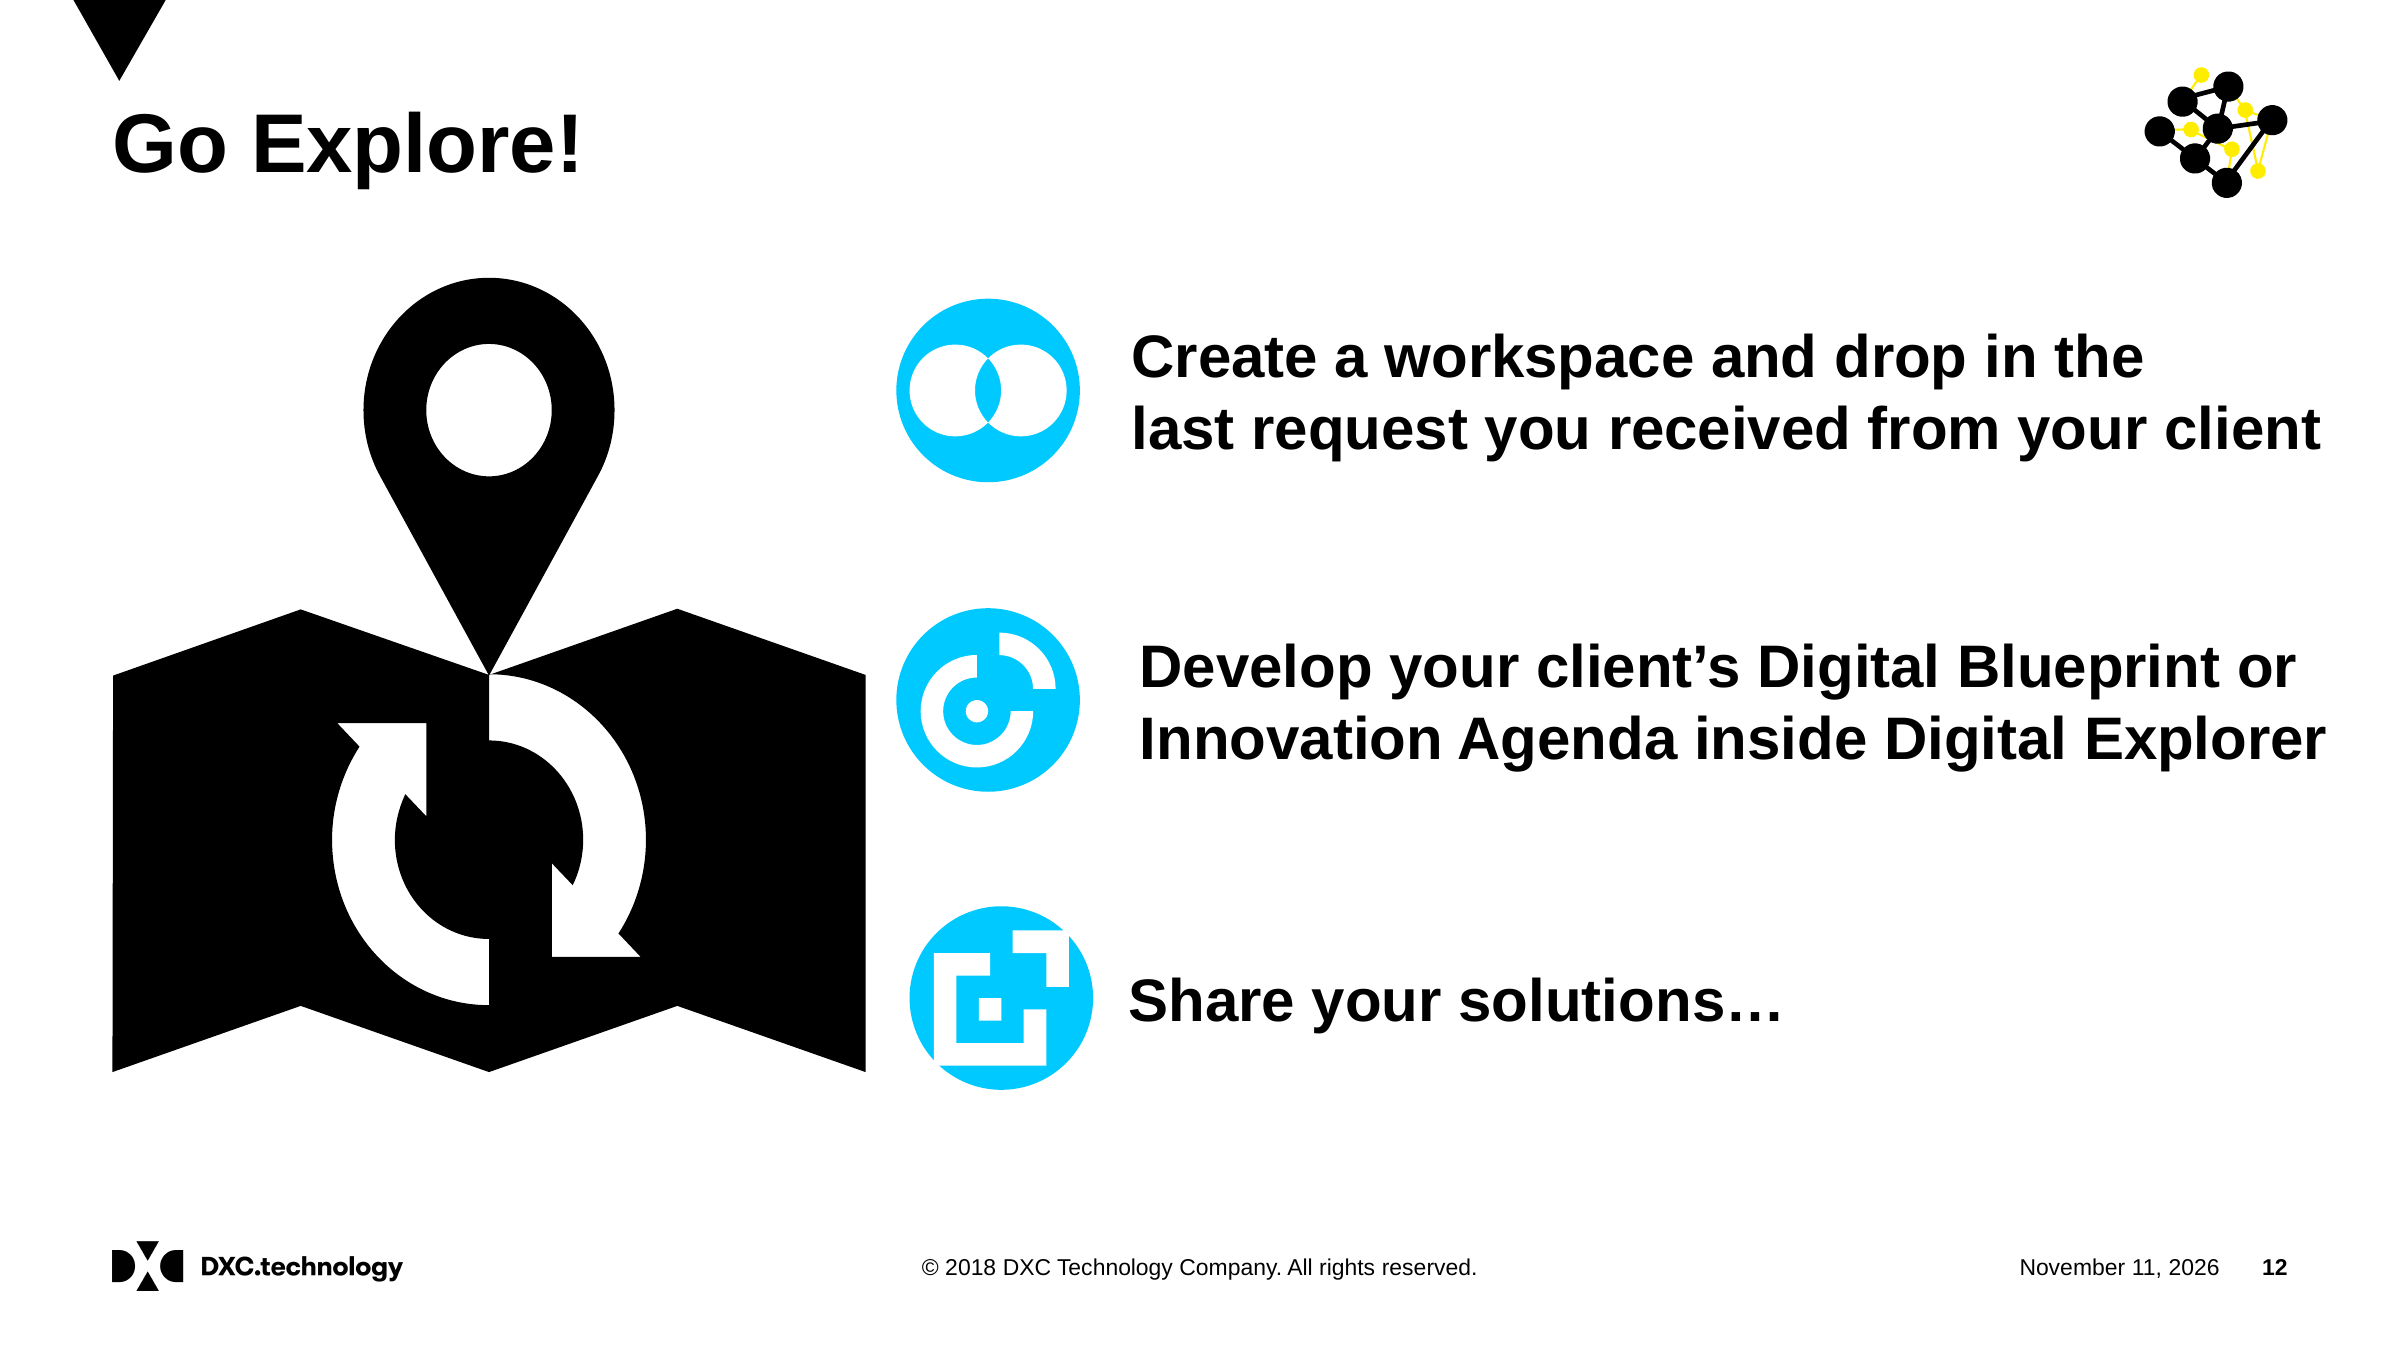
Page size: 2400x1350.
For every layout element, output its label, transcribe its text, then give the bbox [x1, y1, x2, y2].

text_box [909, 936, 933, 1060]
text_box [1069, 936, 1094, 1060]
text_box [2144, 67, 2288, 198]
text_box Share your solutions… [1114, 954, 1801, 1041]
text_box [939, 1066, 1063, 1090]
text_box [112, 338, 866, 1073]
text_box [896, 298, 2344, 483]
title Go Explore! [112, 104, 2288, 338]
text_box Develop your client’s Digital Blueprint or Innovation Agenda inside Digital Explorer [1124, 619, 2344, 779]
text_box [896, 608, 1080, 792]
text_box [939, 906, 1063, 930]
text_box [933, 930, 1069, 1066]
